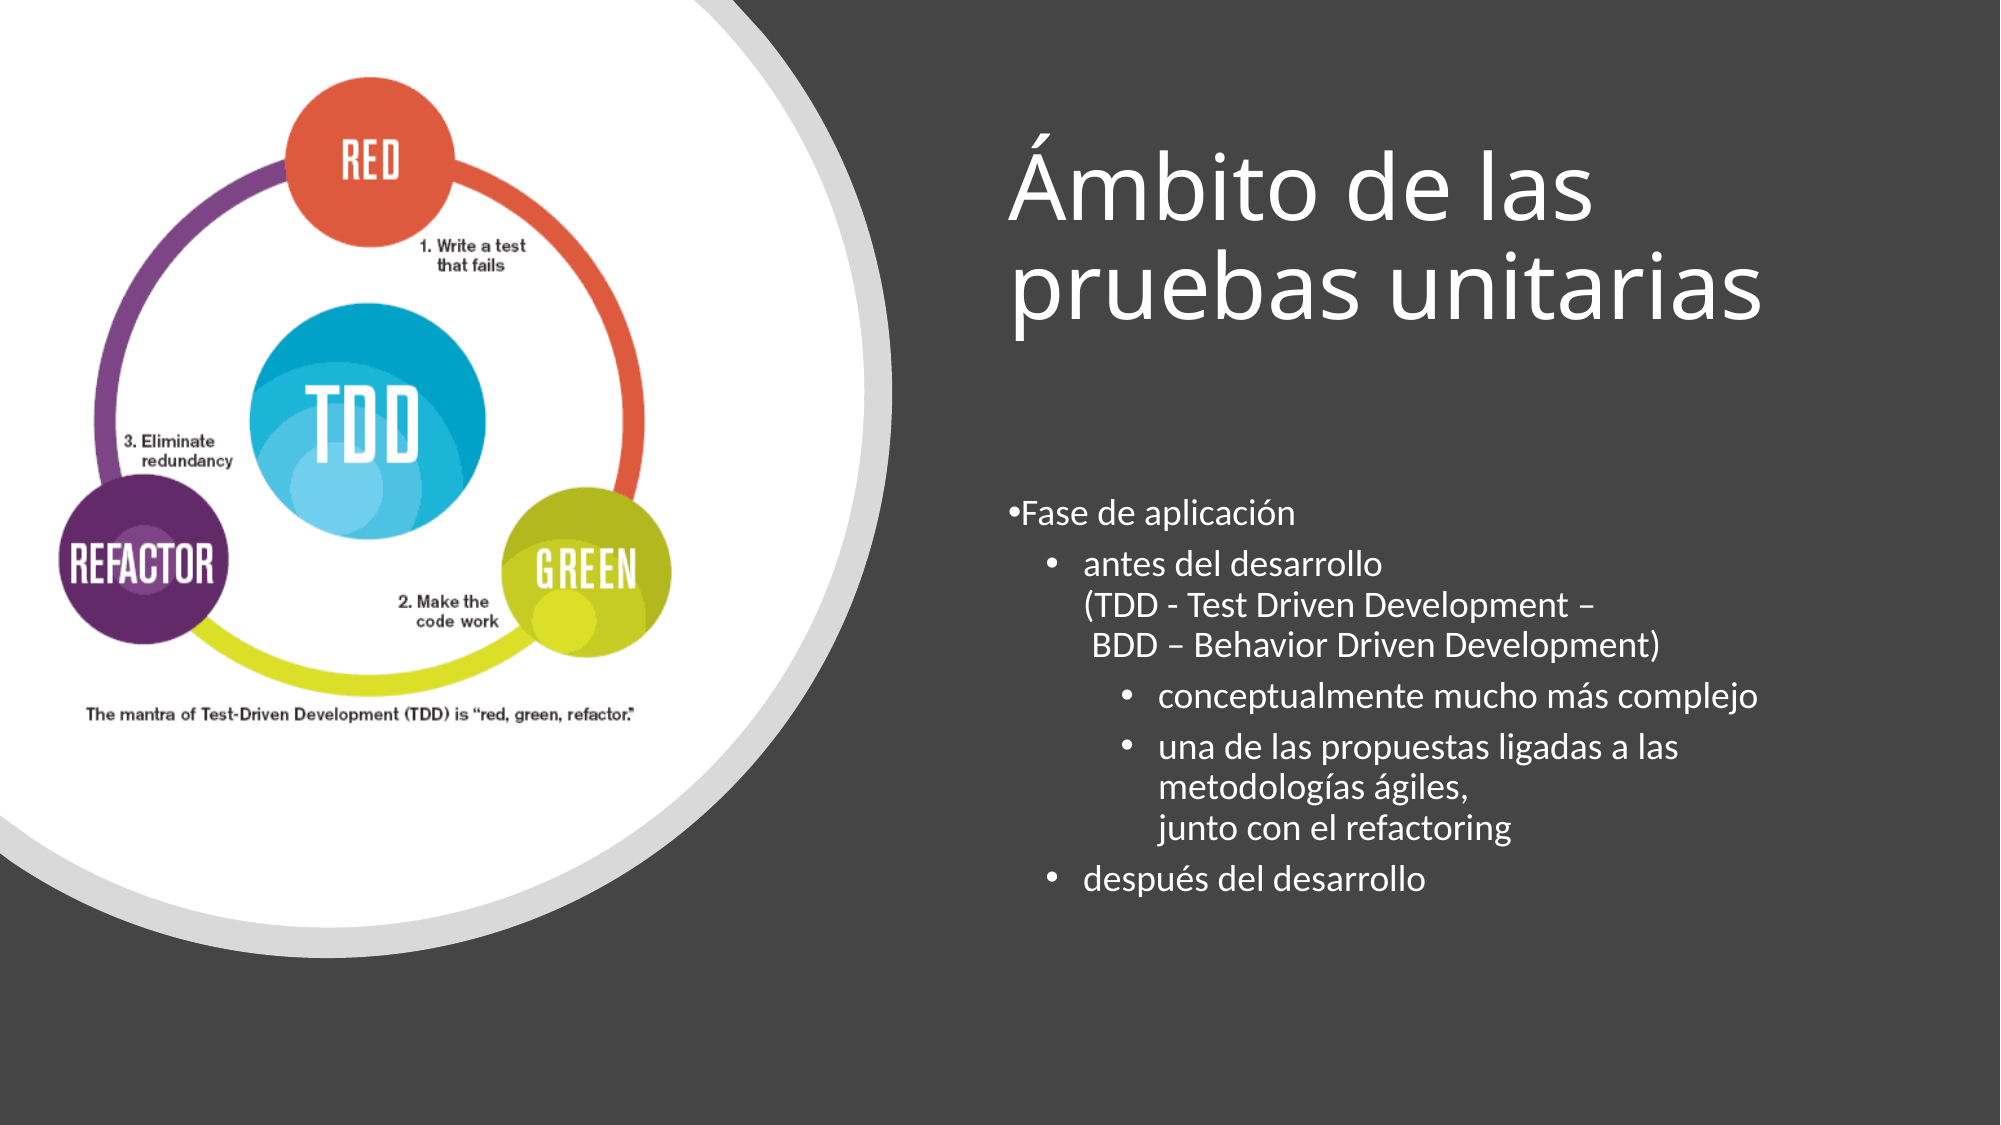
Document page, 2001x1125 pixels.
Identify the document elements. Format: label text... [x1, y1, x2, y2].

text_box [0, 0, 894, 960]
picture [52, 76, 682, 731]
title Ámbito de las pruebas unitarias [993, 131, 1865, 350]
text_box [0, 0, 866, 929]
list Fase de aplicación antes del desarrollo (TDD - Test Driven Development – BDD – Behavior Driven Development) conceptualmente mucho más complejo una de las propuestas ligadas a las metodologías ágiles, junto con el refactoring después del desarrollo [993, 485, 1865, 958]
